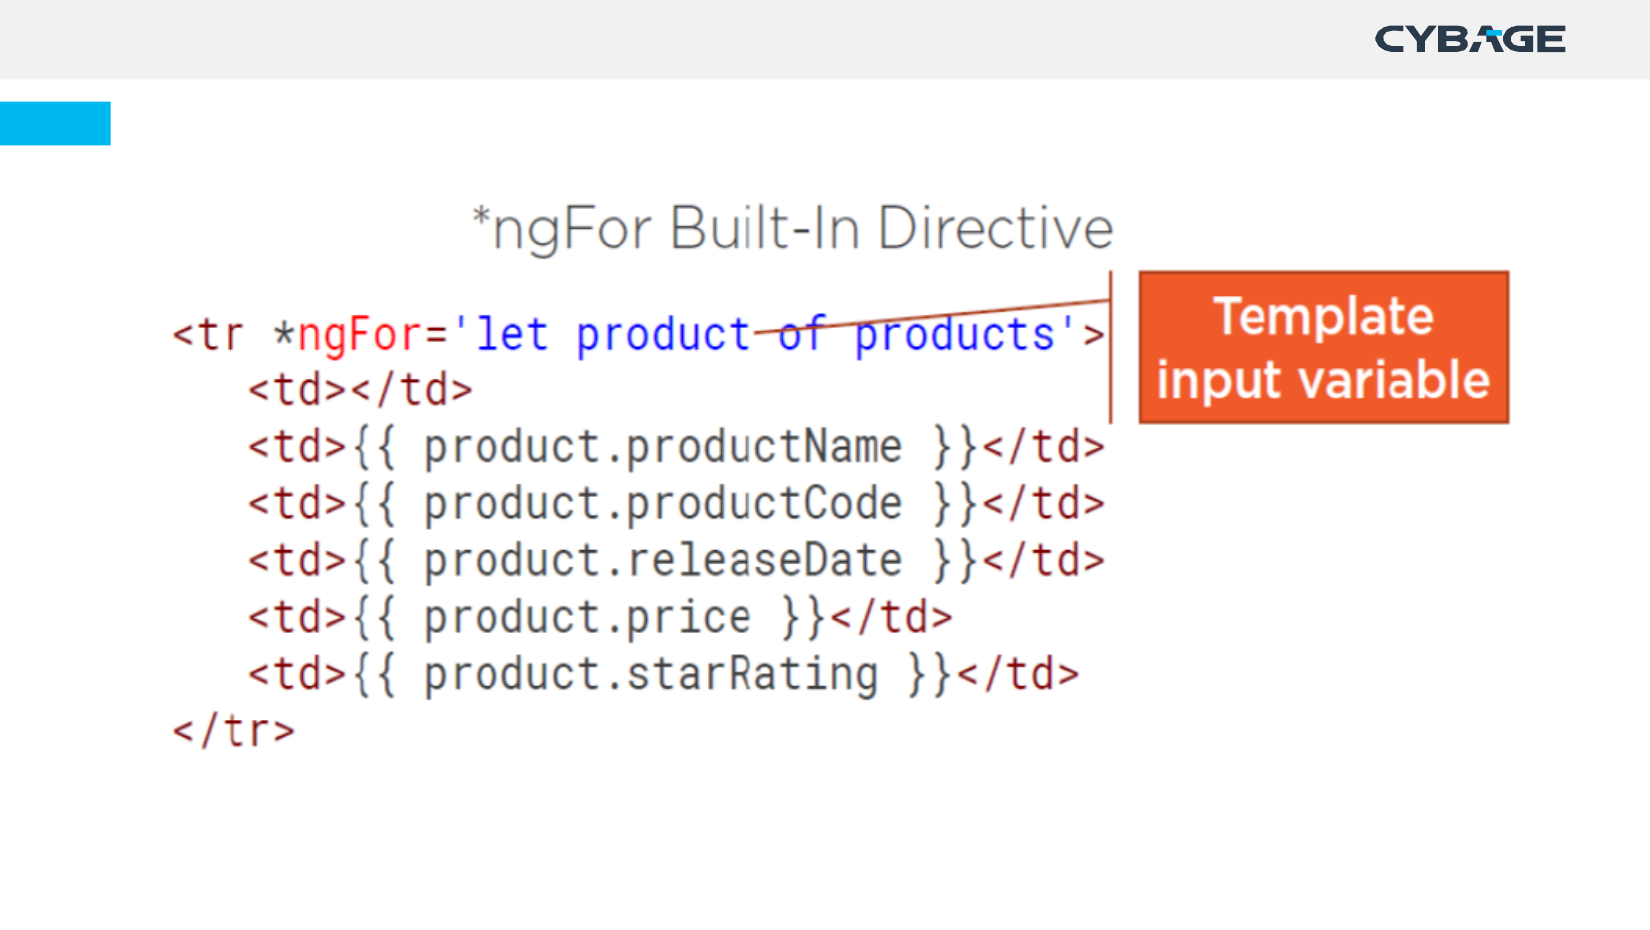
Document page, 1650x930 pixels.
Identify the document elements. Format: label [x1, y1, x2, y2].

picture [119, 158, 1531, 866]
